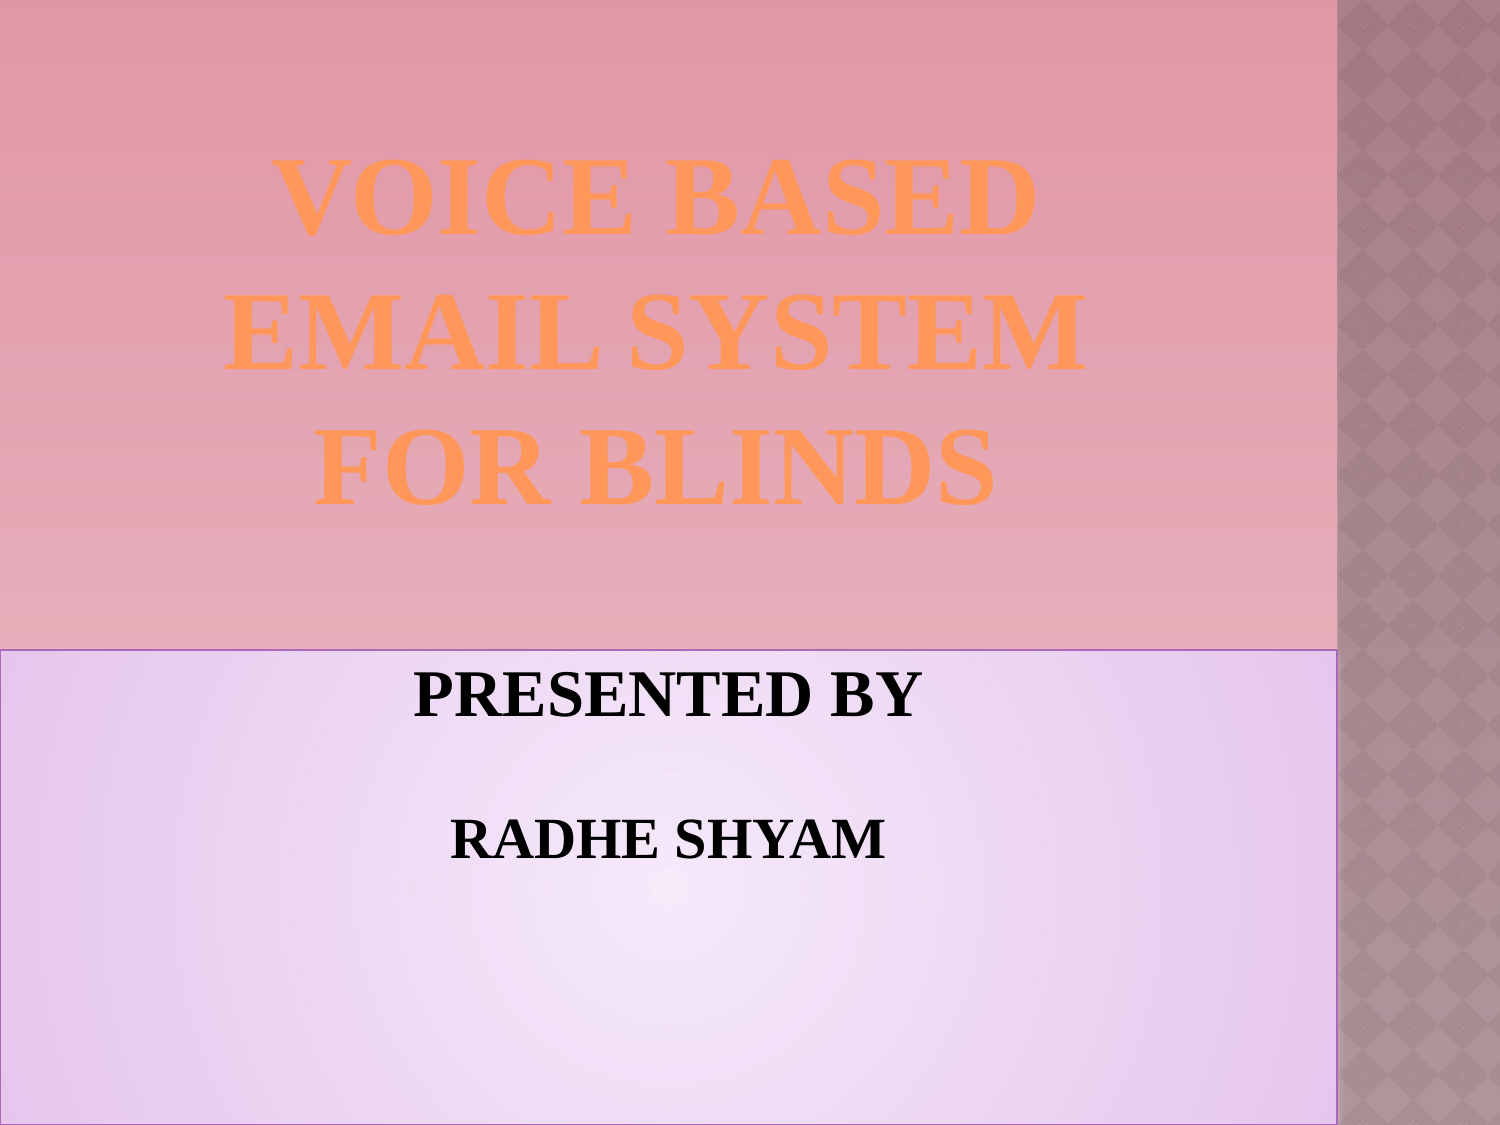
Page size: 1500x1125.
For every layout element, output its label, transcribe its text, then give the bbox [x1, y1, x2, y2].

list VOICE BASED EMAIL SYSTEM FOR BLINDS [112, 137, 1200, 513]
title Presented by Radhe shyam [0, 649, 1338, 1125]
